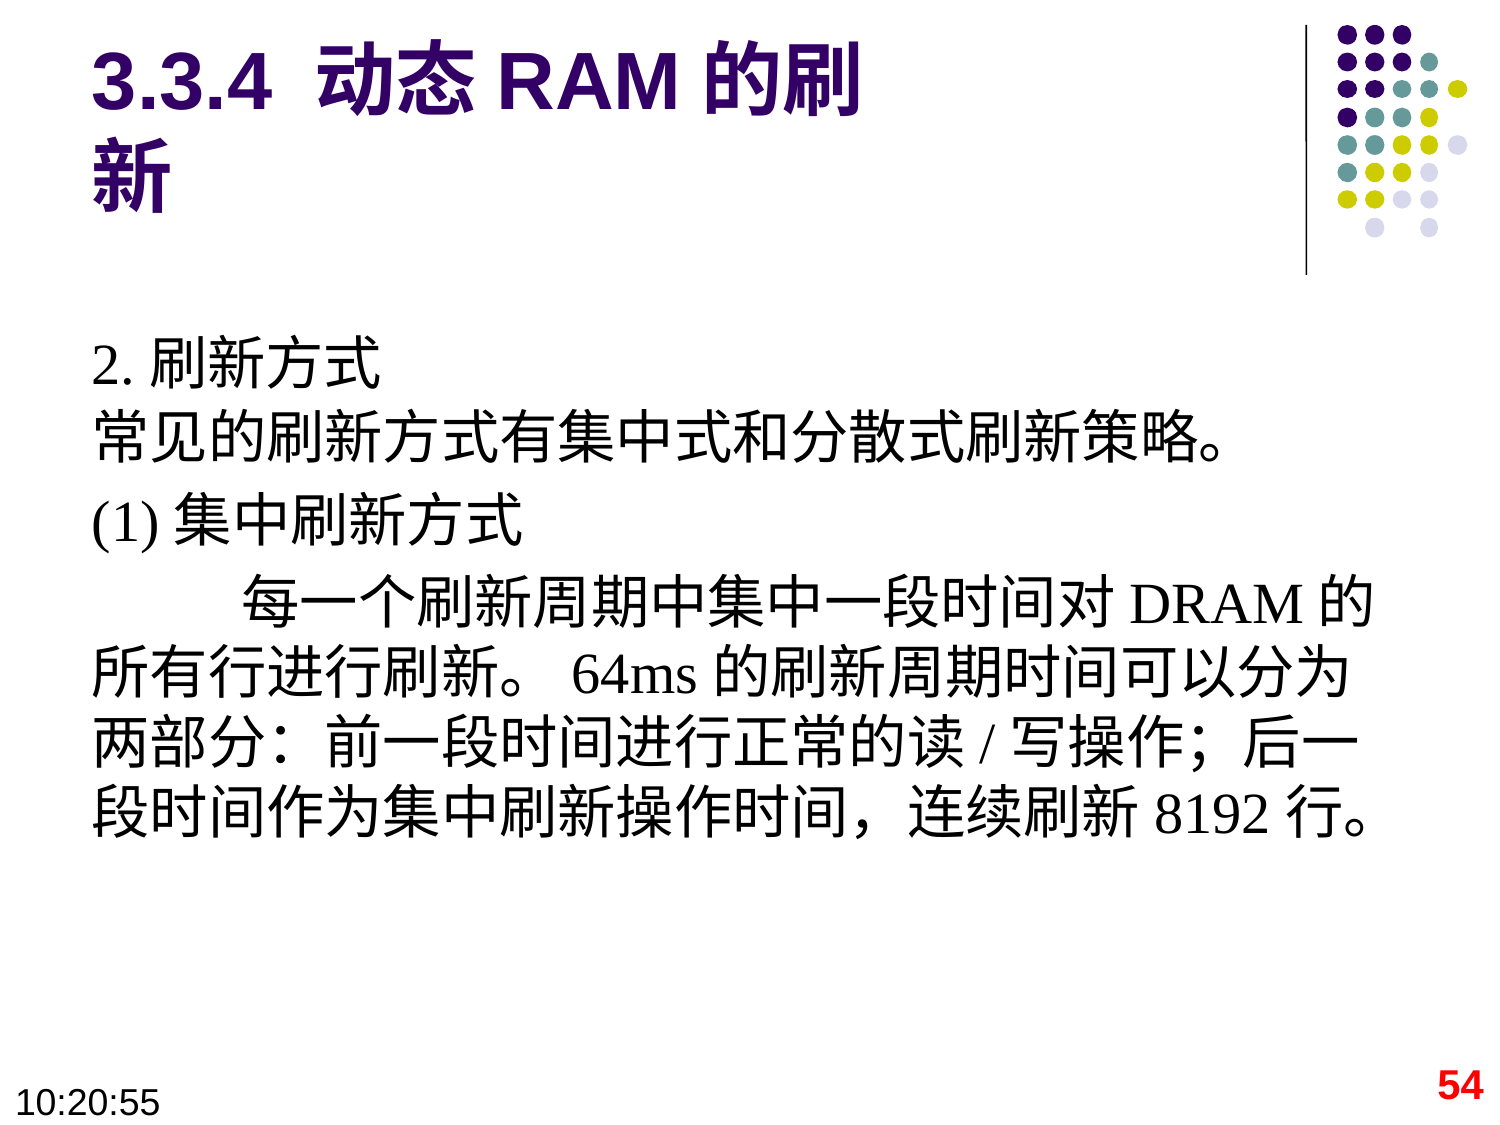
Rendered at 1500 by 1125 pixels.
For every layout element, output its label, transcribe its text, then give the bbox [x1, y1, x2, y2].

slide_number 54 [1148, 1049, 1499, 1125]
title 3.3.4 动态RAM的刷新 [76, 90, 951, 231]
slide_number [0, 1070, 195, 1123]
list 2.刷新方式 常见的刷新方式有集中式和分散式刷新策略。 (1)集中刷新方式 每一个刷新周期中集中一段时间对DRAM的所有行进行刷新。64ms的刷新周期时间可以分为两部分：前一段时间进行正常的读/写操作；后一段时间作为集中刷新操作时间，连续刷新8192行。 [76, 326, 1423, 882]
